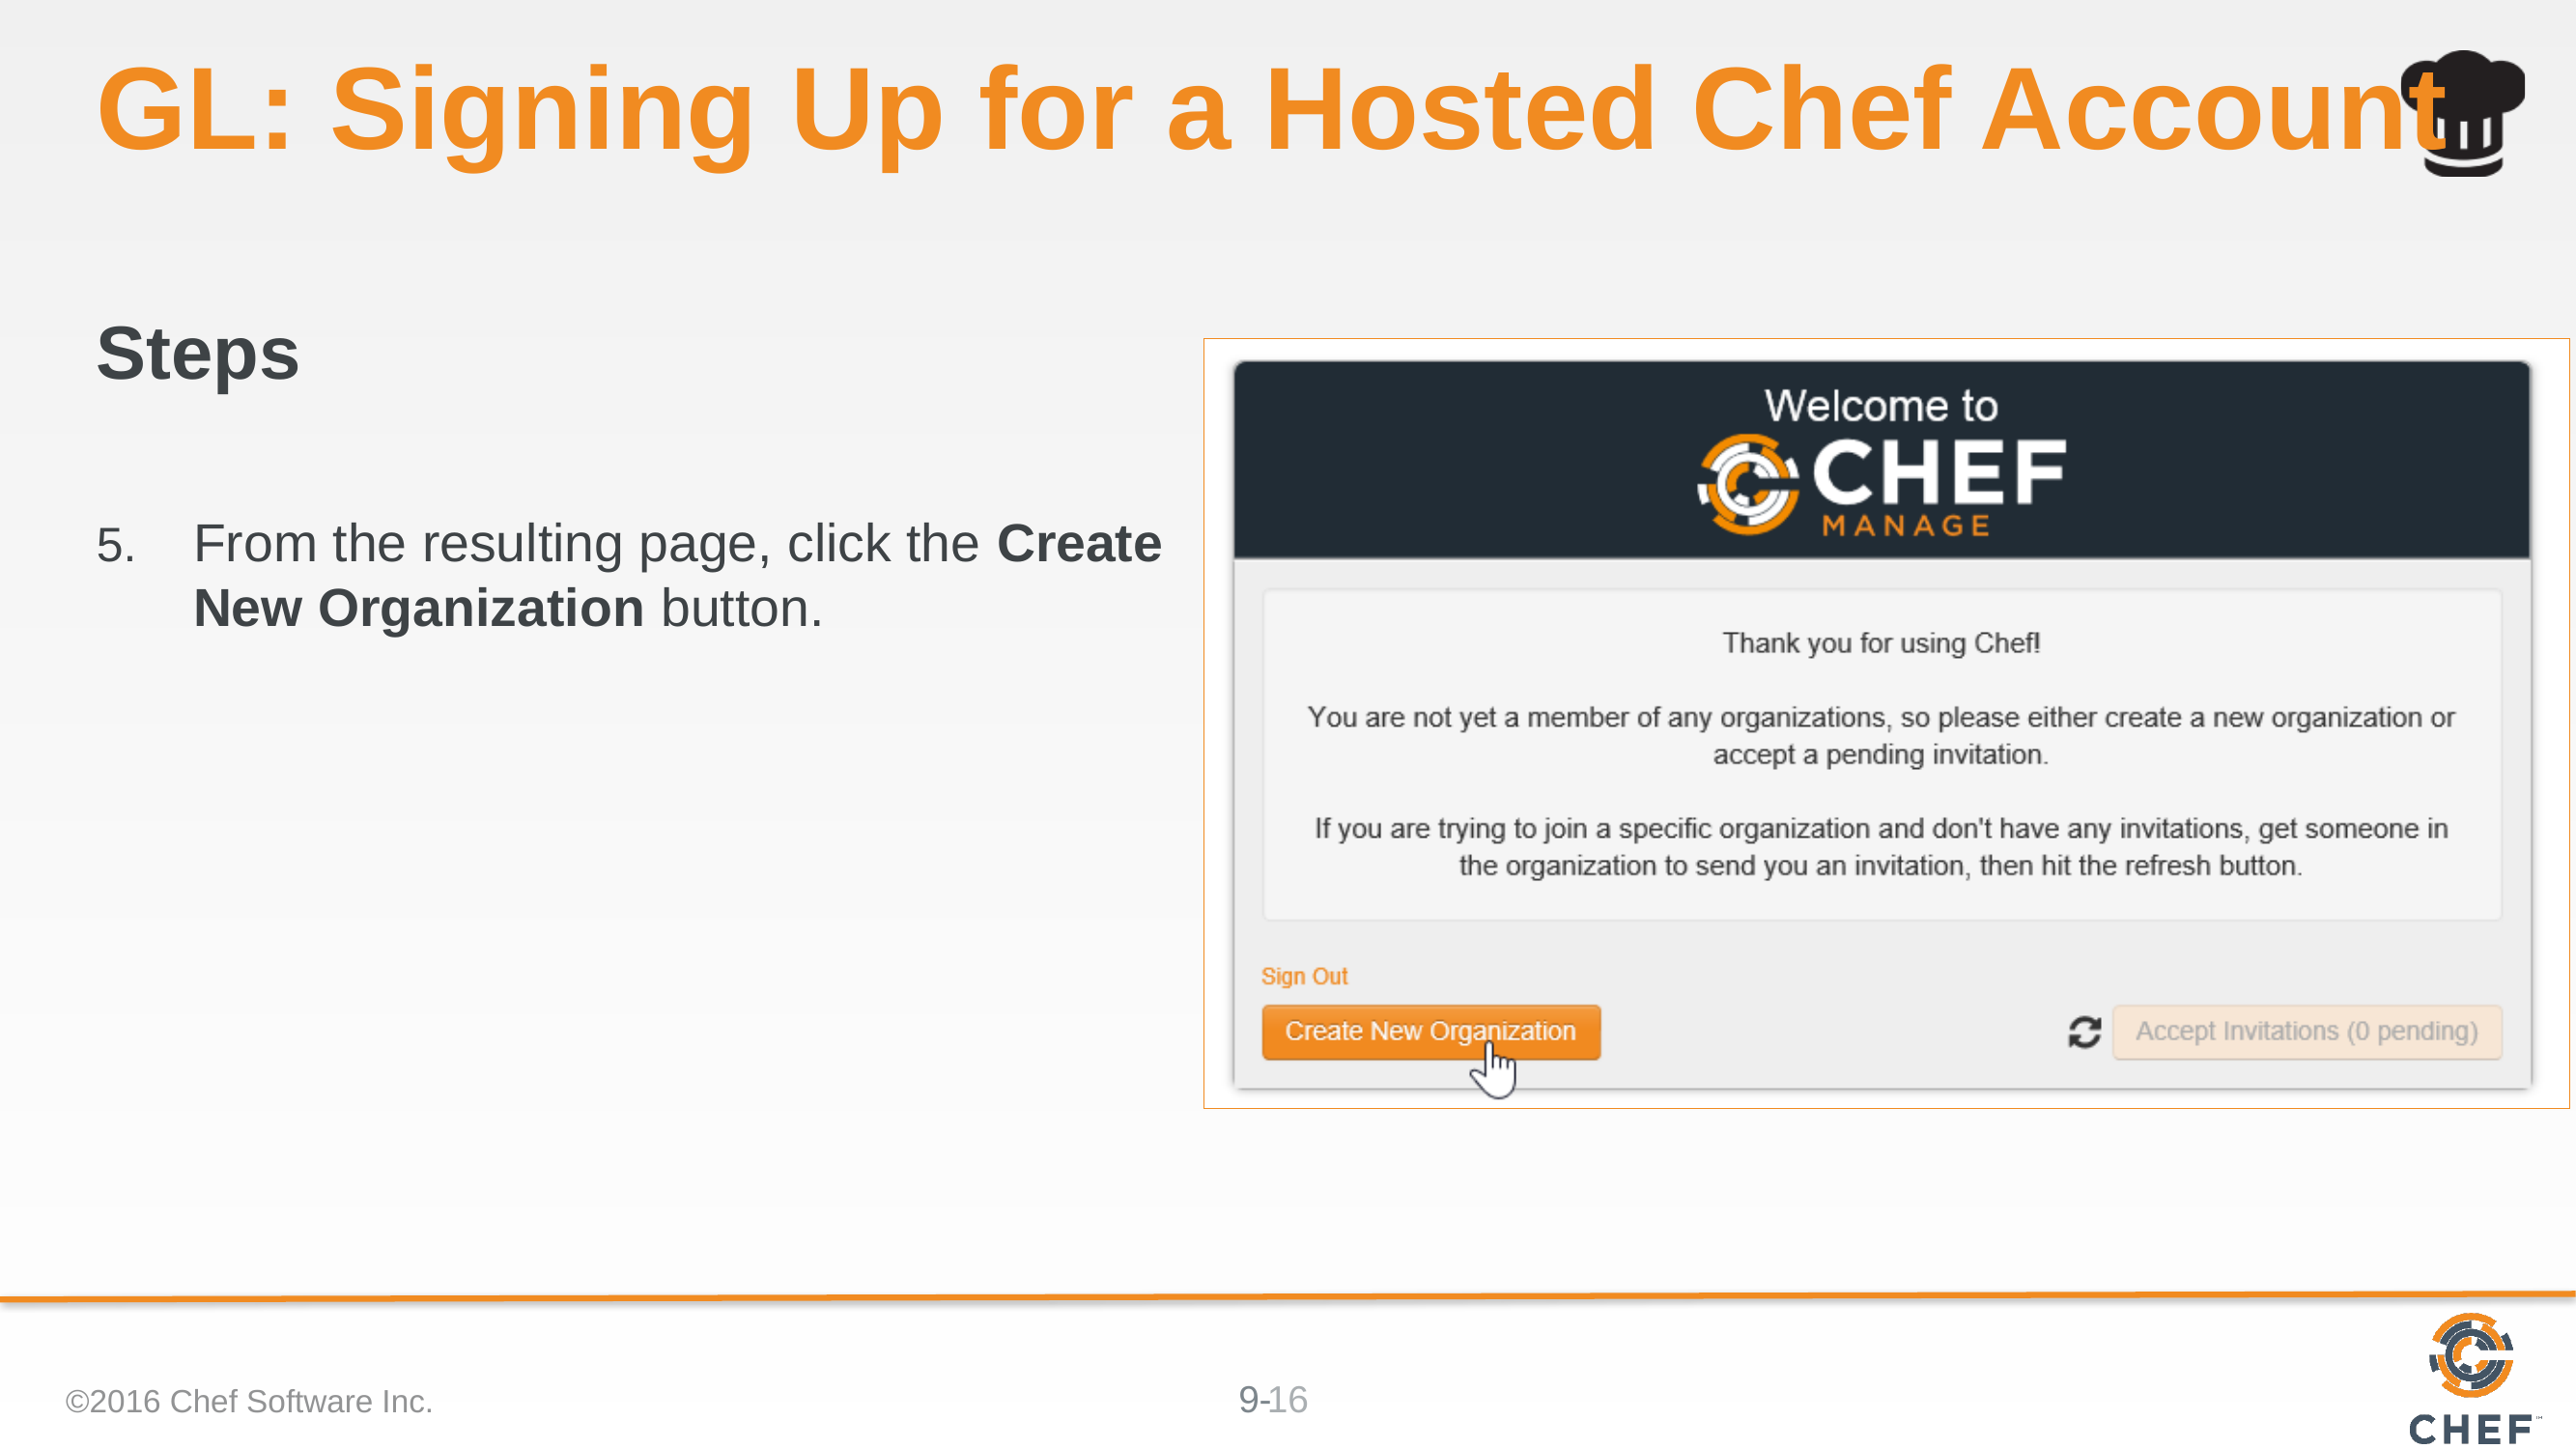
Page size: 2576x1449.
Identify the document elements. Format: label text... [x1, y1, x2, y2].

picture [1203, 338, 2571, 1110]
text_box Steps From the resulting page, click the Create New Organization button. [96, 201, 1166, 1313]
title GL: Signing Up for a Hosted Chef Account [96, 48, 2463, 180]
footer ©2016 Chef Software Inc. [51, 1359, 952, 1440]
picture [2399, 1297, 2550, 1449]
slide_number 16 [998, 1359, 1578, 1437]
